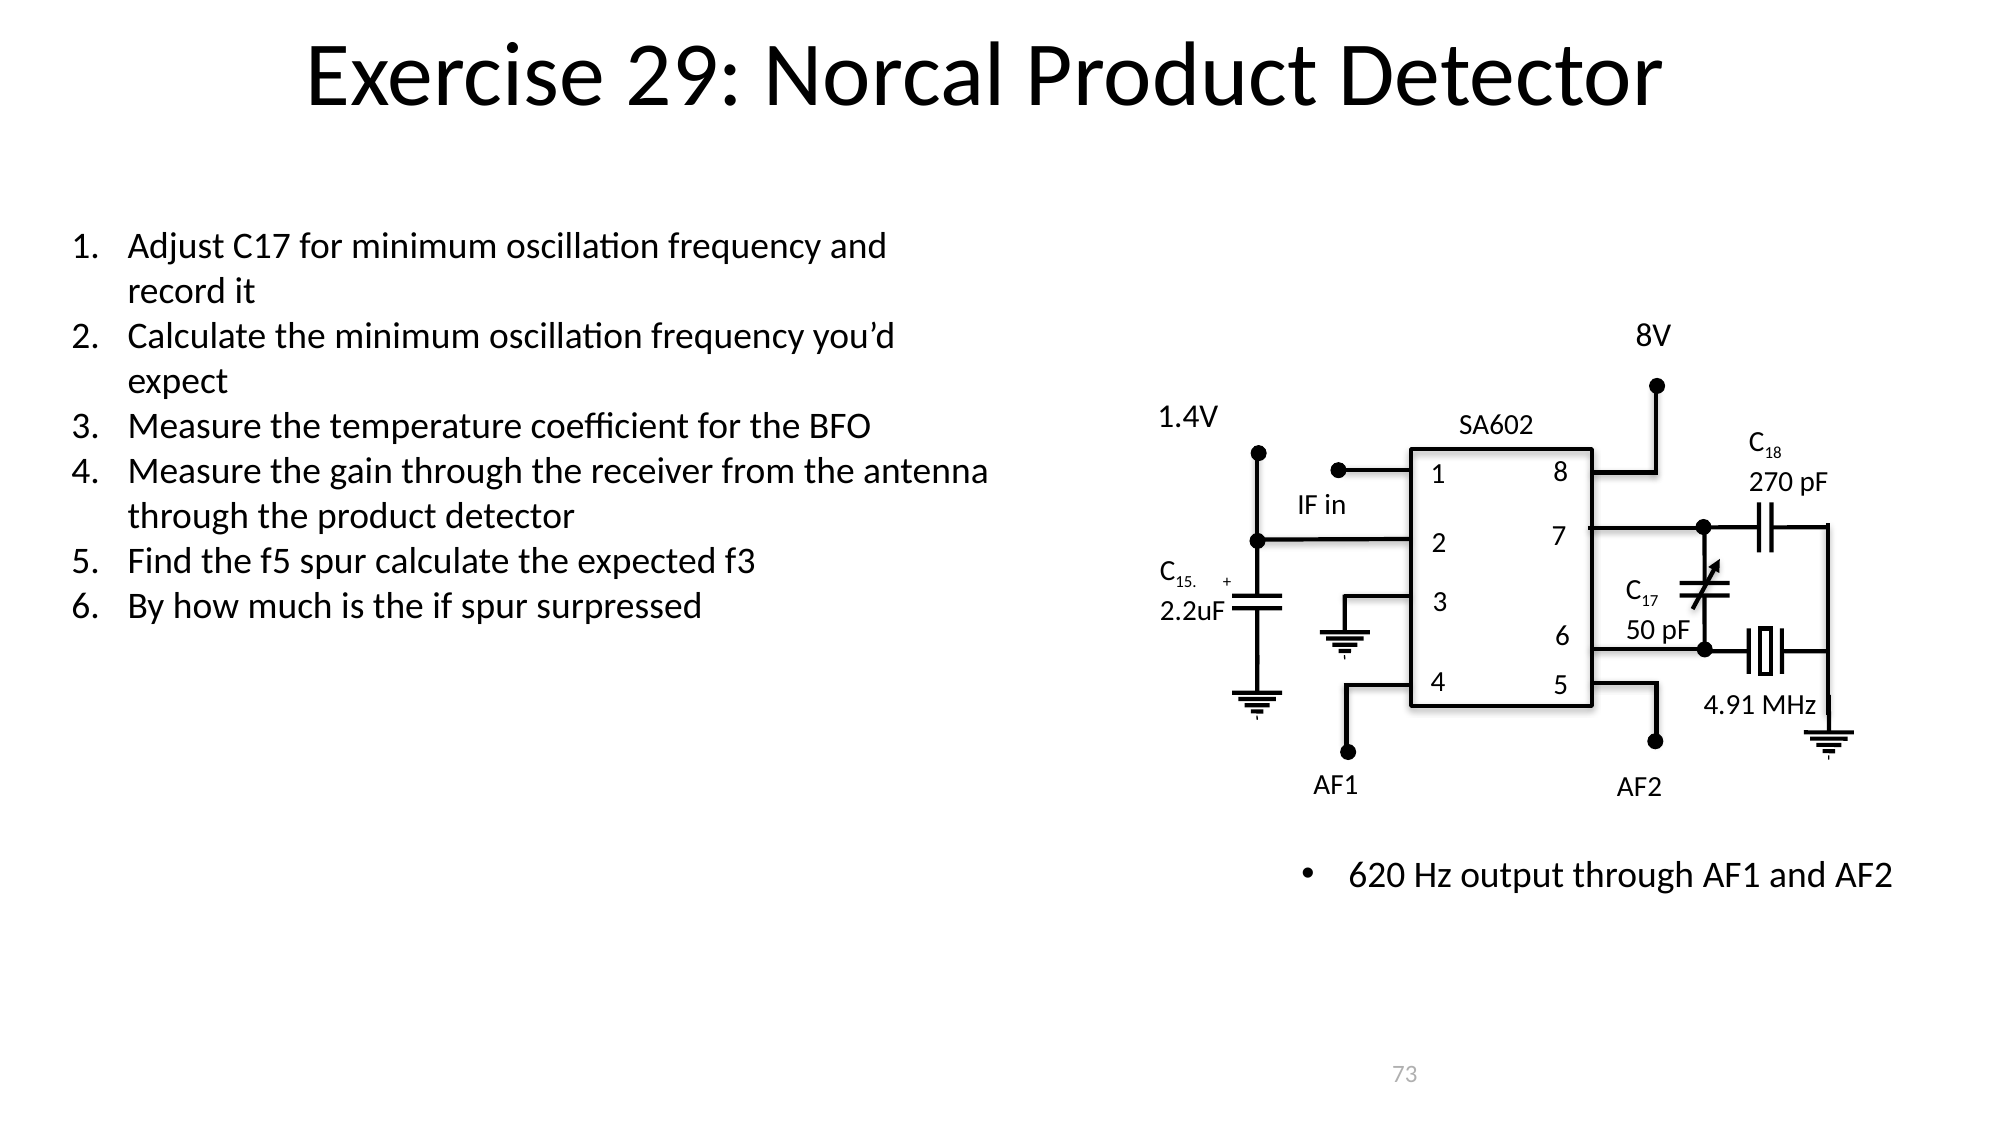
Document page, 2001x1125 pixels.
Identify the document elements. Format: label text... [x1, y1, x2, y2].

text_box Adjust C17 for minimum oscillation frequency and record it Calculate the minimum oscillation frequency you’d expect Measure the temperature coefficient for the BFO Measure the gain through the receiver from the antenna through the product detector Find the f5 spur calculate the expected f3 By how much is the if spur surpressed [63, 213, 1000, 1005]
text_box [1150, 305, 1996, 904]
text_box Exercise 29: Norcal Product Detector [82, 13, 1890, 124]
slide_number 73 [1074, 738, 1425, 1125]
